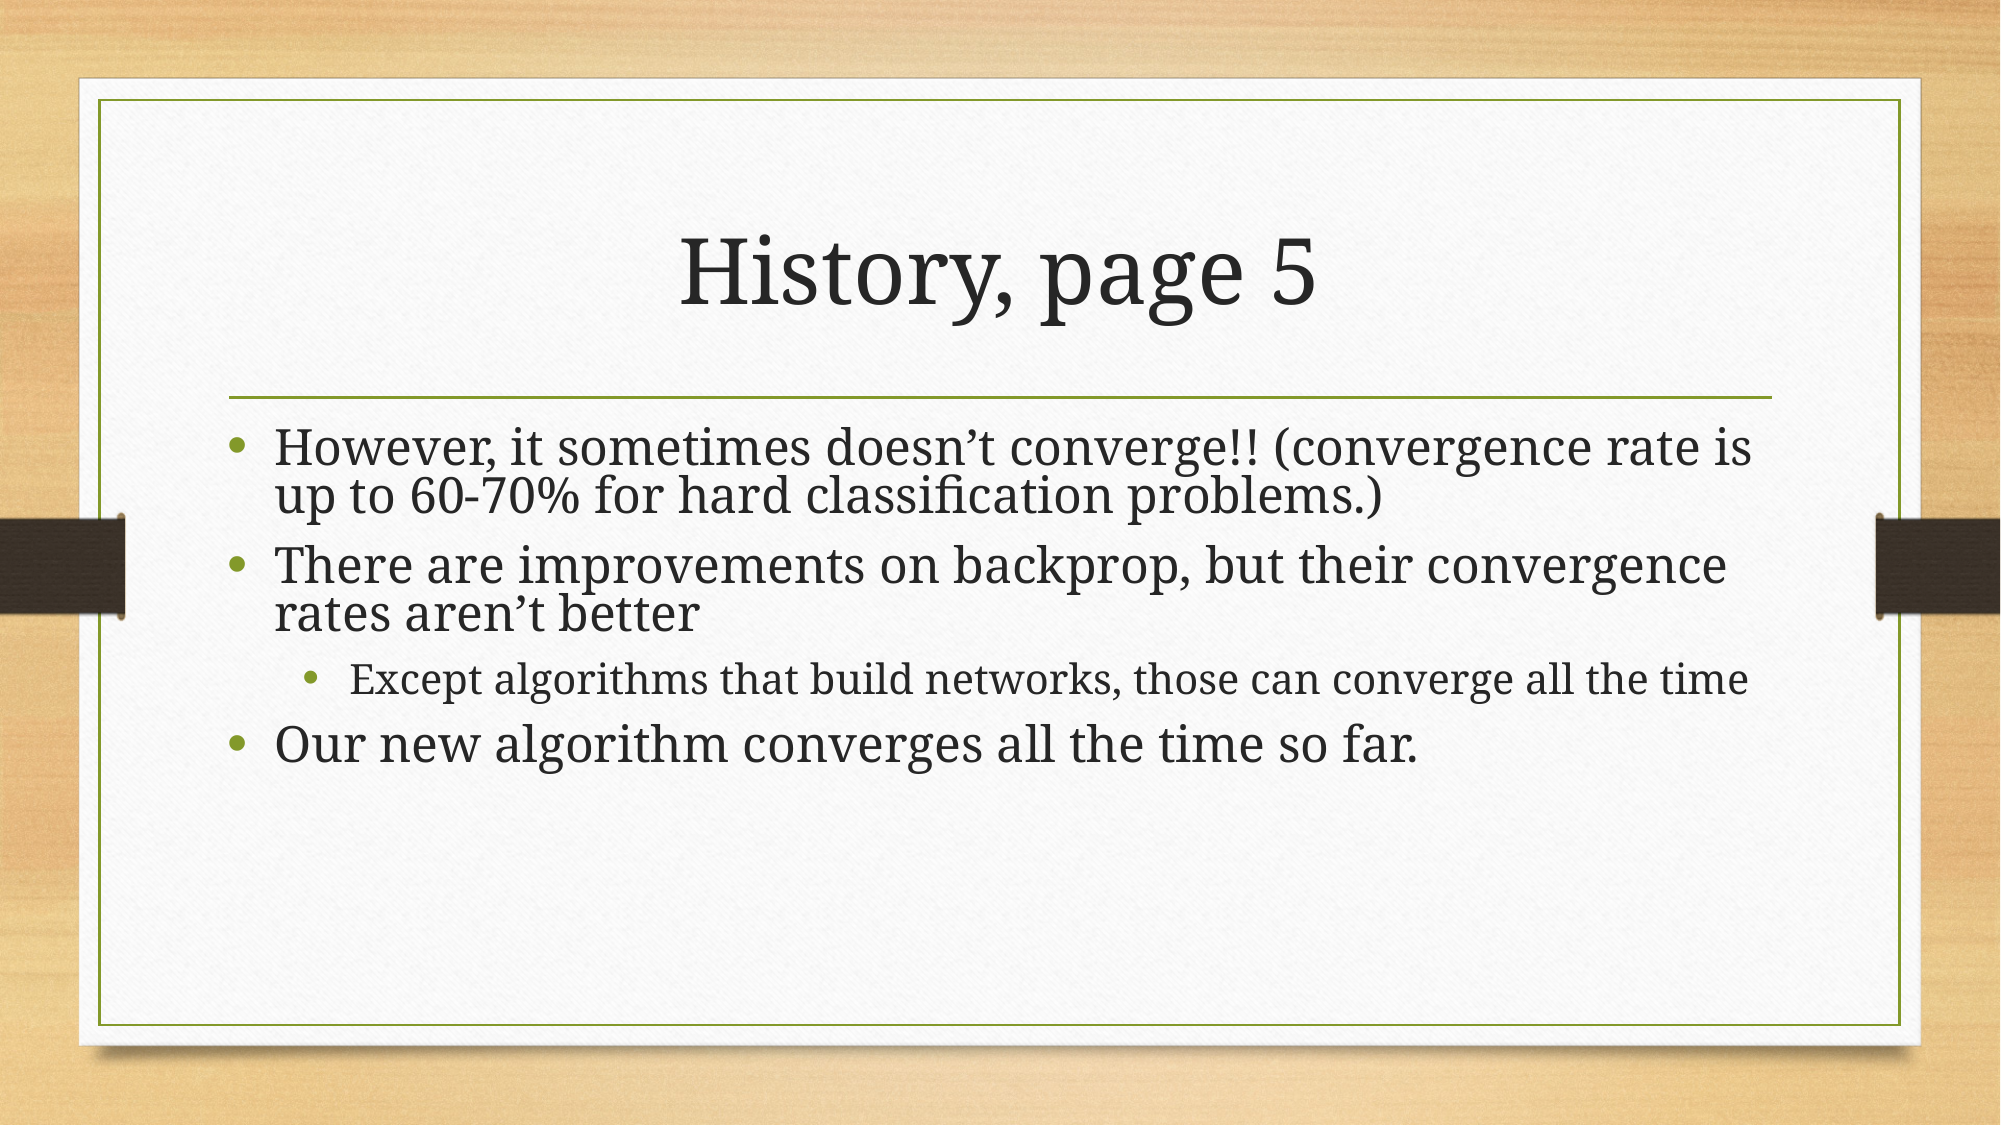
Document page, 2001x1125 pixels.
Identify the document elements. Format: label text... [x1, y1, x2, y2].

title History, page 5 [212, 161, 1788, 375]
picture [0, 0, 2001, 1125]
list However, it sometimes doesn’t converge!! (convergence rate is up to 60-70% for hard classification problems.) There are improvements on backprop, but their convergence rates aren’t better Except algorithms that build networks, those can converge all the time Our new algorithm converges all the time so far. [212, 419, 1788, 964]
